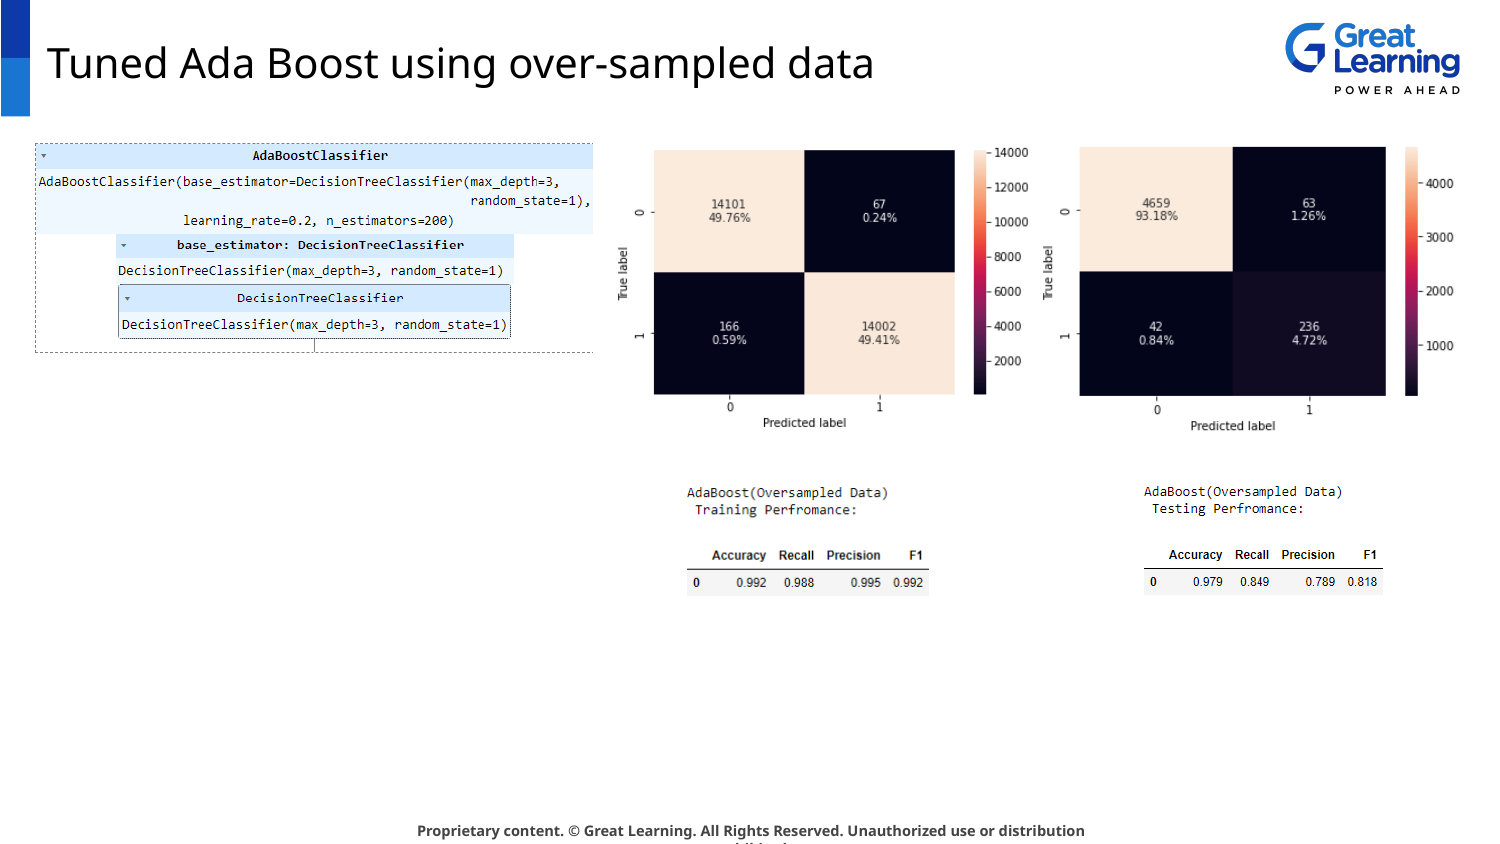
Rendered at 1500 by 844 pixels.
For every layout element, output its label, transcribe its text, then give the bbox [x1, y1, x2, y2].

picture [31, 138, 597, 355]
text_box Tuned Ada Boost using over-sampled data [32, 29, 949, 95]
picture [608, 138, 1459, 436]
picture [1134, 478, 1386, 603]
picture [682, 478, 933, 603]
picture [1258, 11, 1487, 106]
